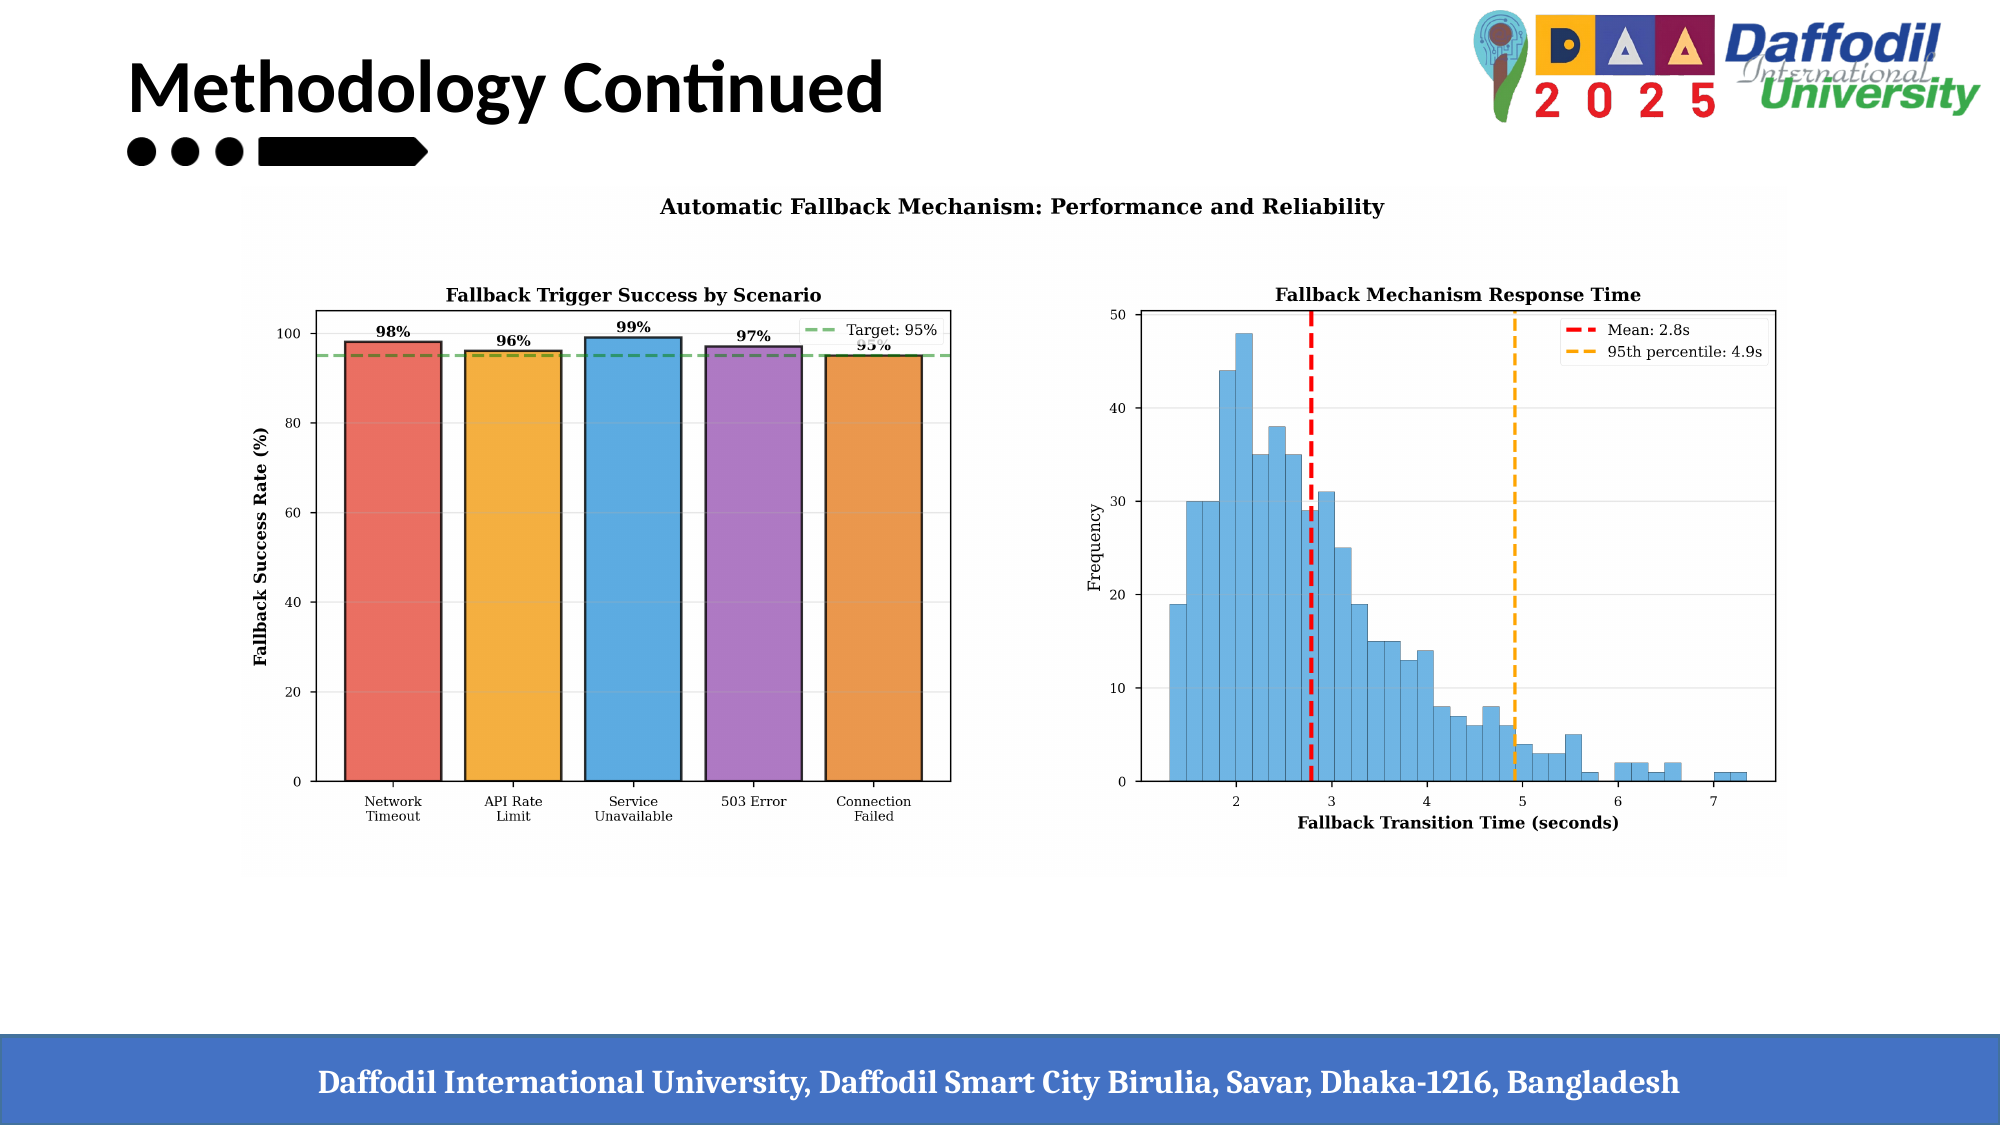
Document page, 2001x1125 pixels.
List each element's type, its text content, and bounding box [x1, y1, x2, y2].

picture [241, 186, 1787, 878]
title Methodology Continued [112, 0, 1838, 166]
text_box Daffodil International University, Daffodil Smart City Birulia, Savar, Dhaka-1216, Bangladesh [0, 1034, 2000, 1125]
picture [127, 137, 428, 166]
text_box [1472, 10, 1987, 123]
